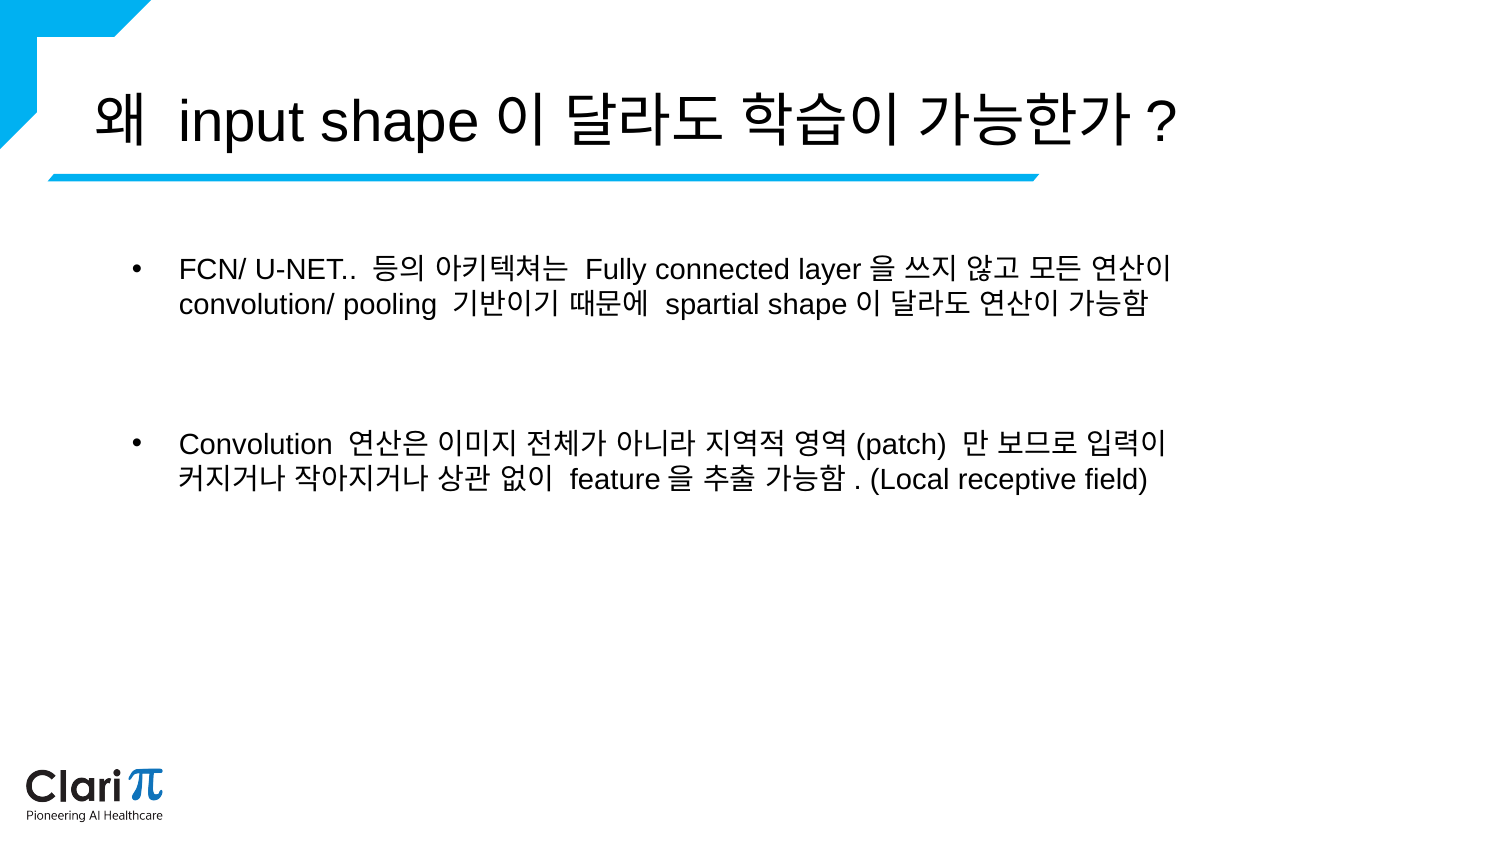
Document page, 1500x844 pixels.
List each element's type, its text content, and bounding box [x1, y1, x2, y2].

text_box FCN/ U-NET.. 등의 아키텍쳐는 Fully connected layer을 쓰지 않고 모든 연산이 convolution/ pooling 기반이기 때문에 spartial shape이 달라도 연산이 가능함 Convolution 연산은 이미지 전체가 아니라 지역적 영역(patch) 만 보므로 입력이 커지거나 작아지거나 상관 없이 feature을 추출 가능함. (Local receptive field) [117, 243, 1294, 573]
picture [16, 759, 173, 825]
list 왜 input shape이 달라도 학습이 가능한가? [75, 75, 1437, 164]
